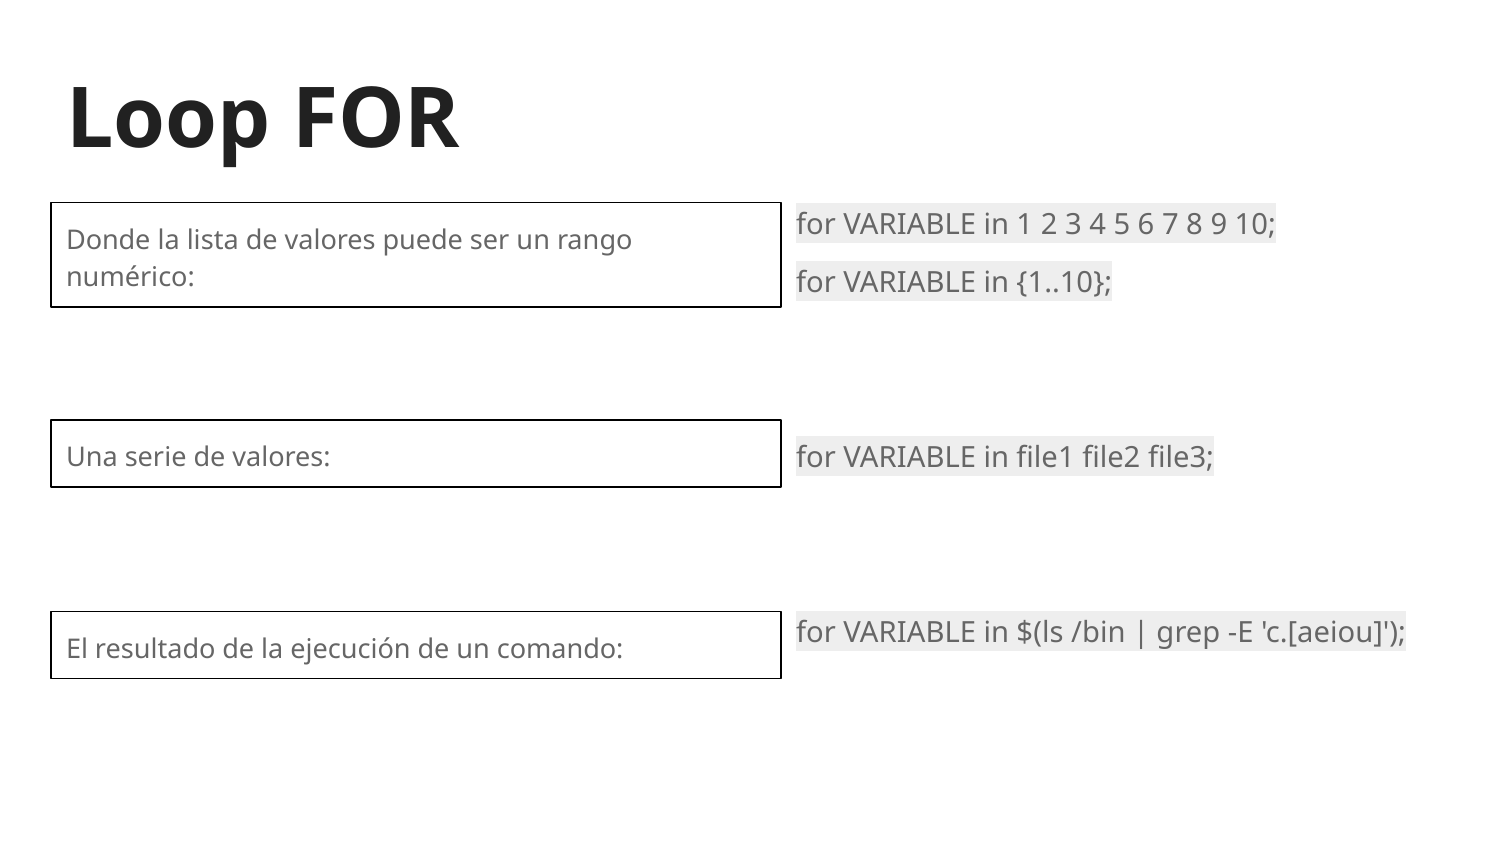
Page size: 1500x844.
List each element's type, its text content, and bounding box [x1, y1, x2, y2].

title Loop FOR [51, 48, 1449, 180]
list for VARIABLE in 1 2 3 4 5 6 7 8 9 10; for VARIABLE in {1..10}; for VARIABLE in file1 file2 file3; for VARIABLE in $(ls /bin | grep -E 'c.[aeiou]'); [781, 192, 1500, 738]
text_box Una serie de valores: [51, 419, 782, 488]
text_box El resultado de la ejecución de un comando: [51, 611, 782, 679]
text_box Donde la lista de valores puede ser un rango numérico: [51, 202, 782, 308]
